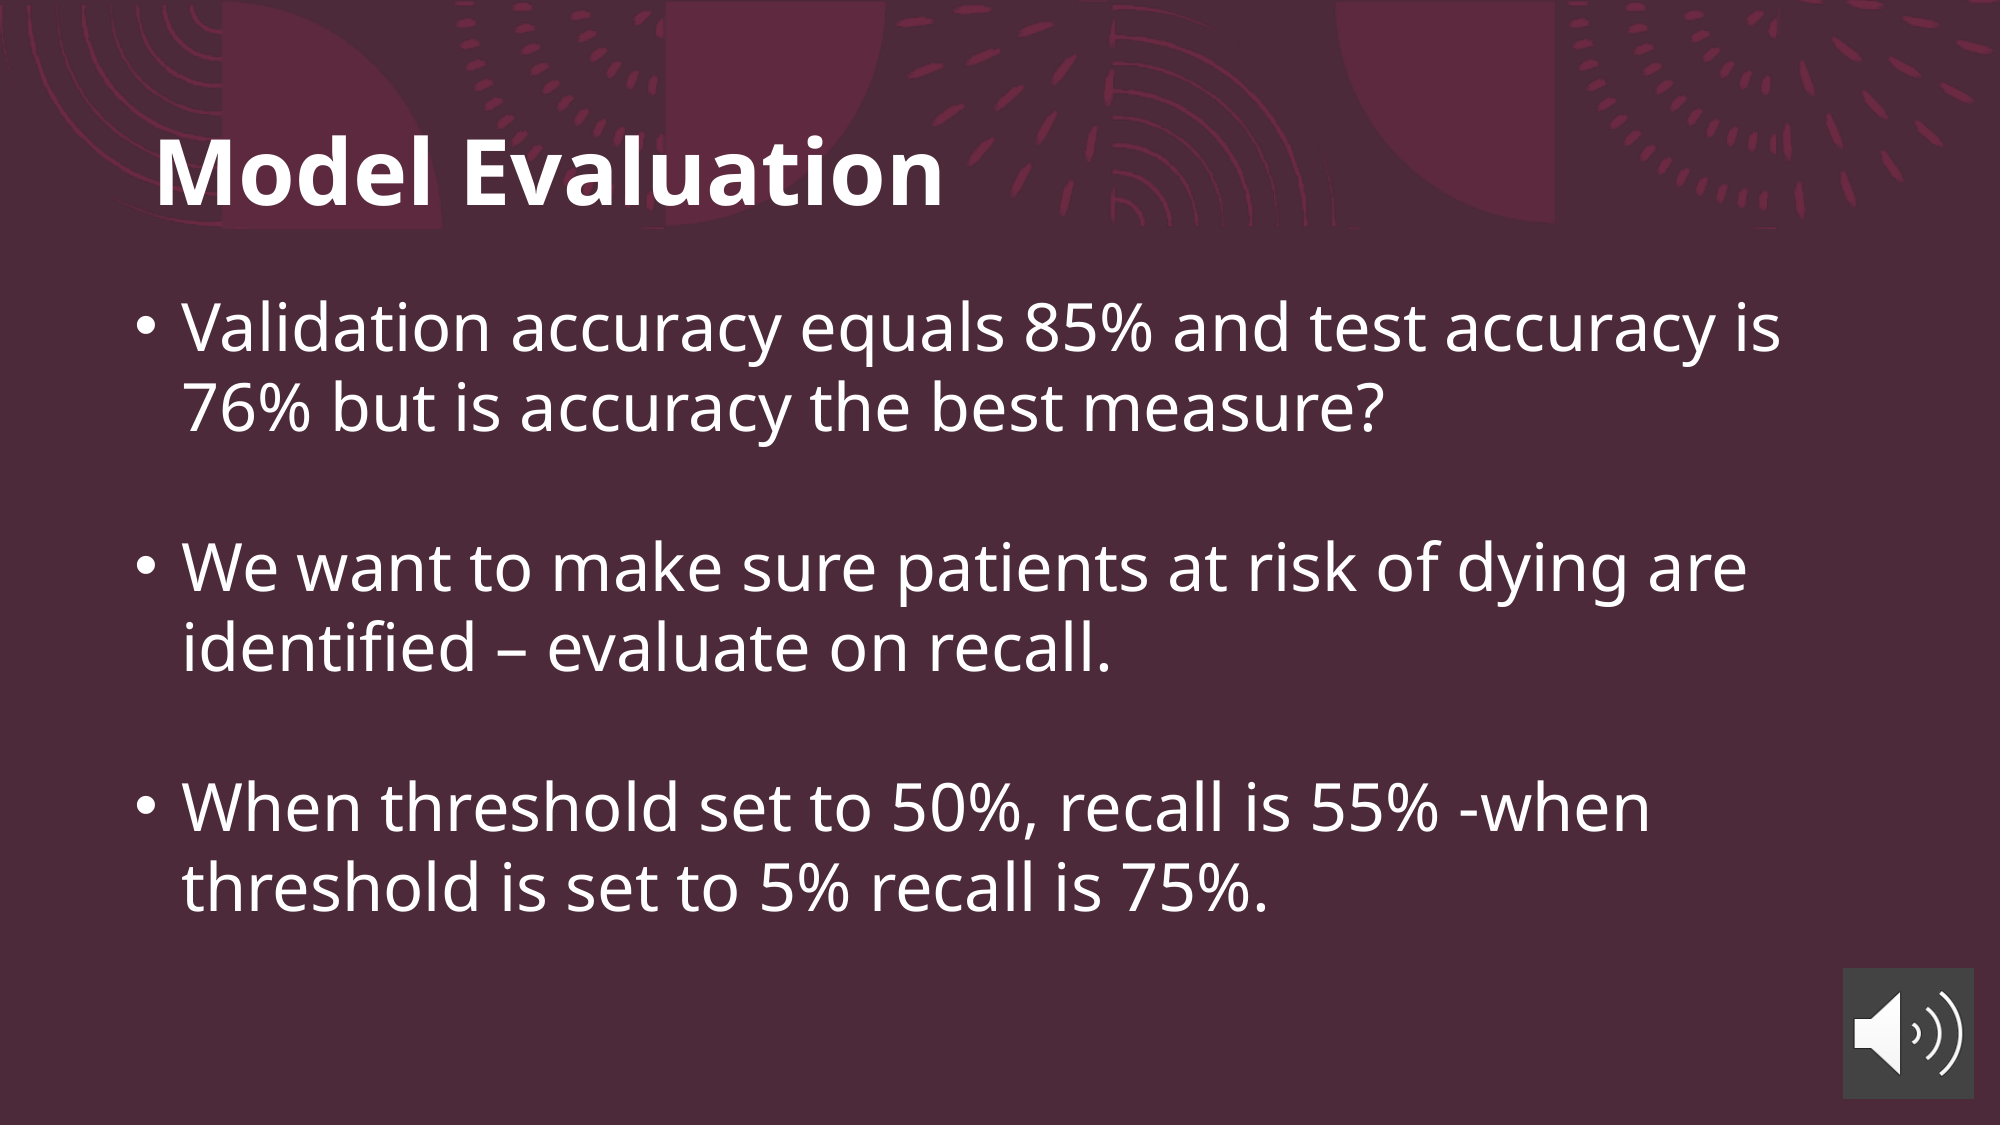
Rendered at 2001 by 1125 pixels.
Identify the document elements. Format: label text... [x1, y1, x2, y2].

title Model Evaluation [137, 60, 1863, 277]
picture [1841, 966, 1975, 1100]
text_box Validation accuracy equals 85% and test accuracy is 76% but is accuracy the best measure? We want to make sure patients at risk of dying are identified – evaluate on recall. When threshold set to 50%, recall is 55% -when threshold is set to 5% recall is 75%. [119, 277, 1927, 932]
